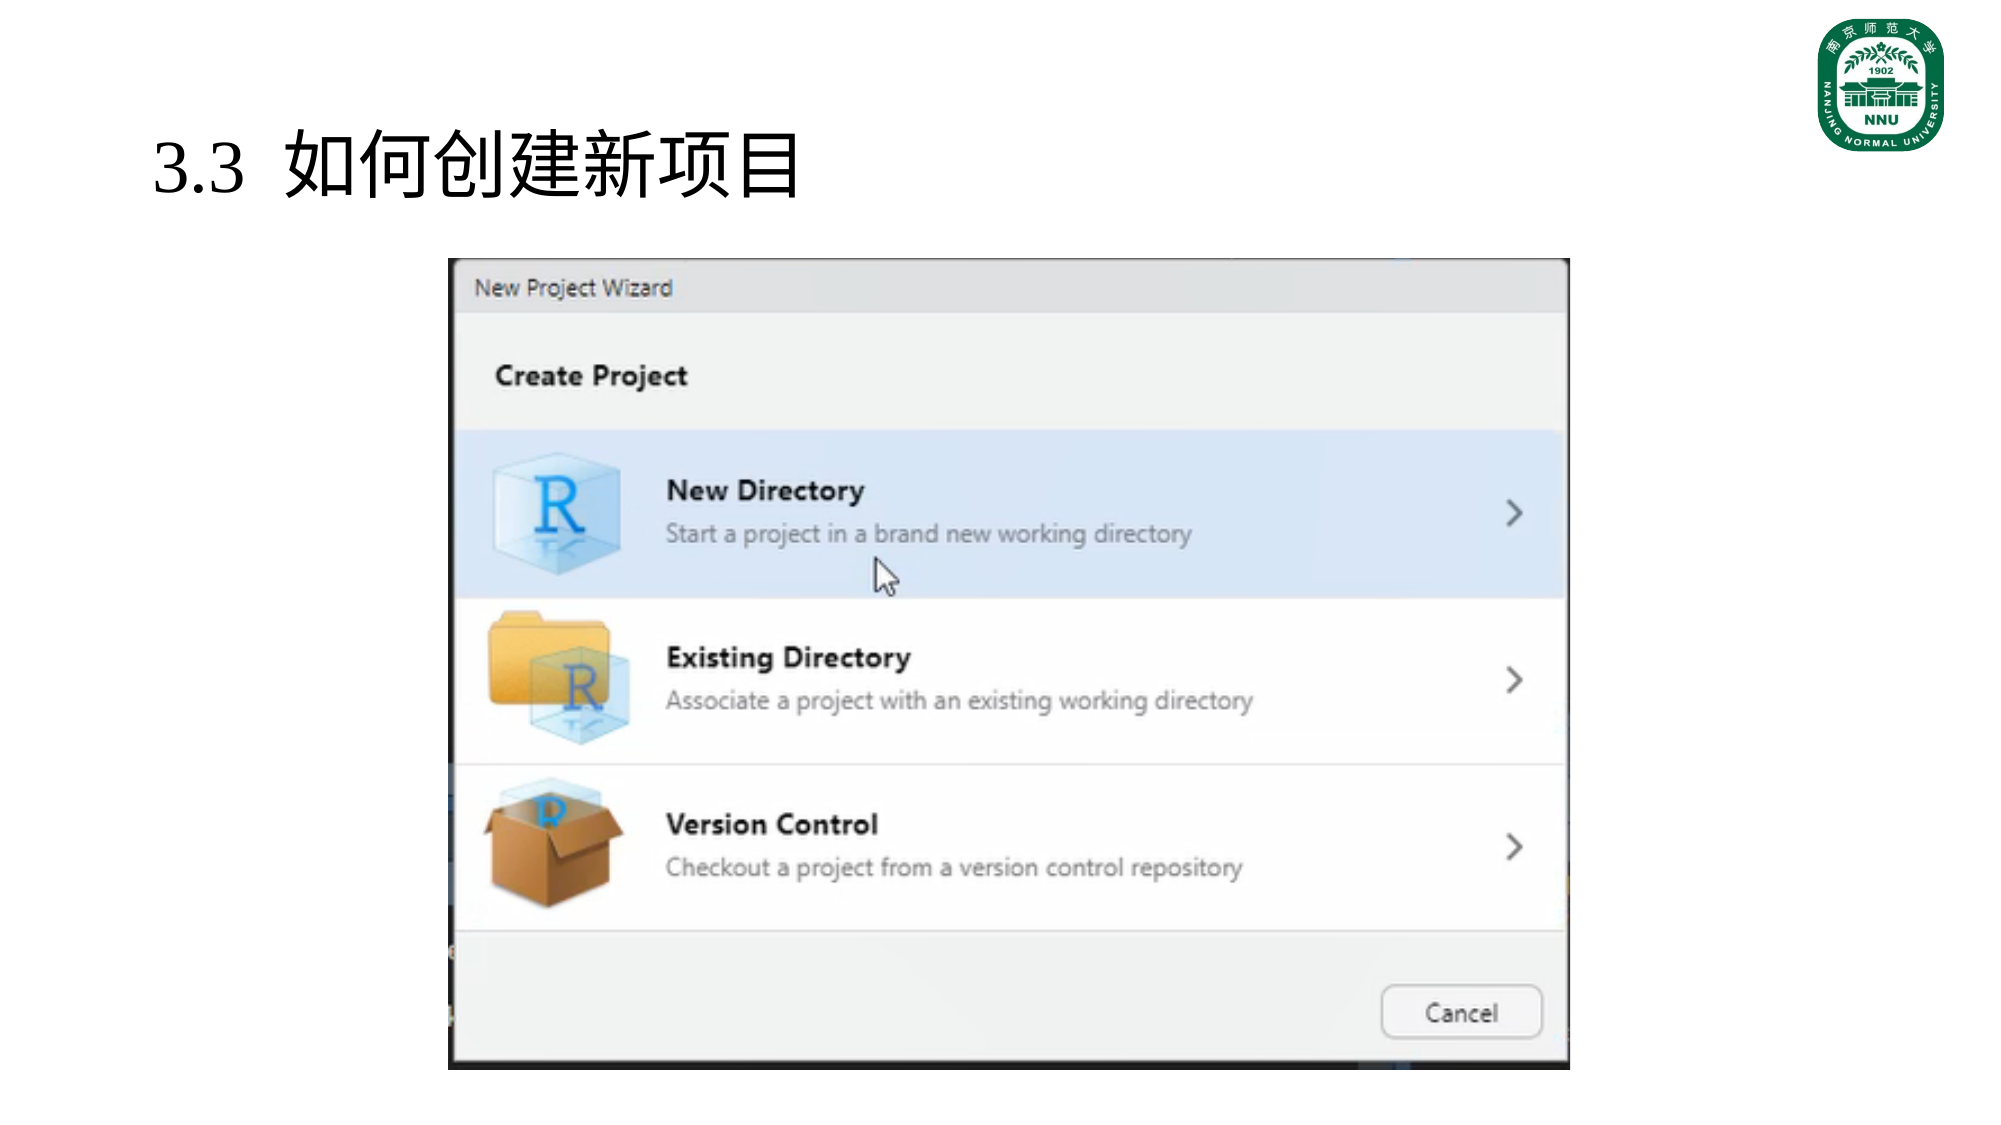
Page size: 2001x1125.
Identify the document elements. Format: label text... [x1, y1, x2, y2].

title 3.3 如何创建新项目 [137, 59, 1863, 278]
picture [1817, 18, 1944, 152]
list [448, 258, 1571, 1070]
